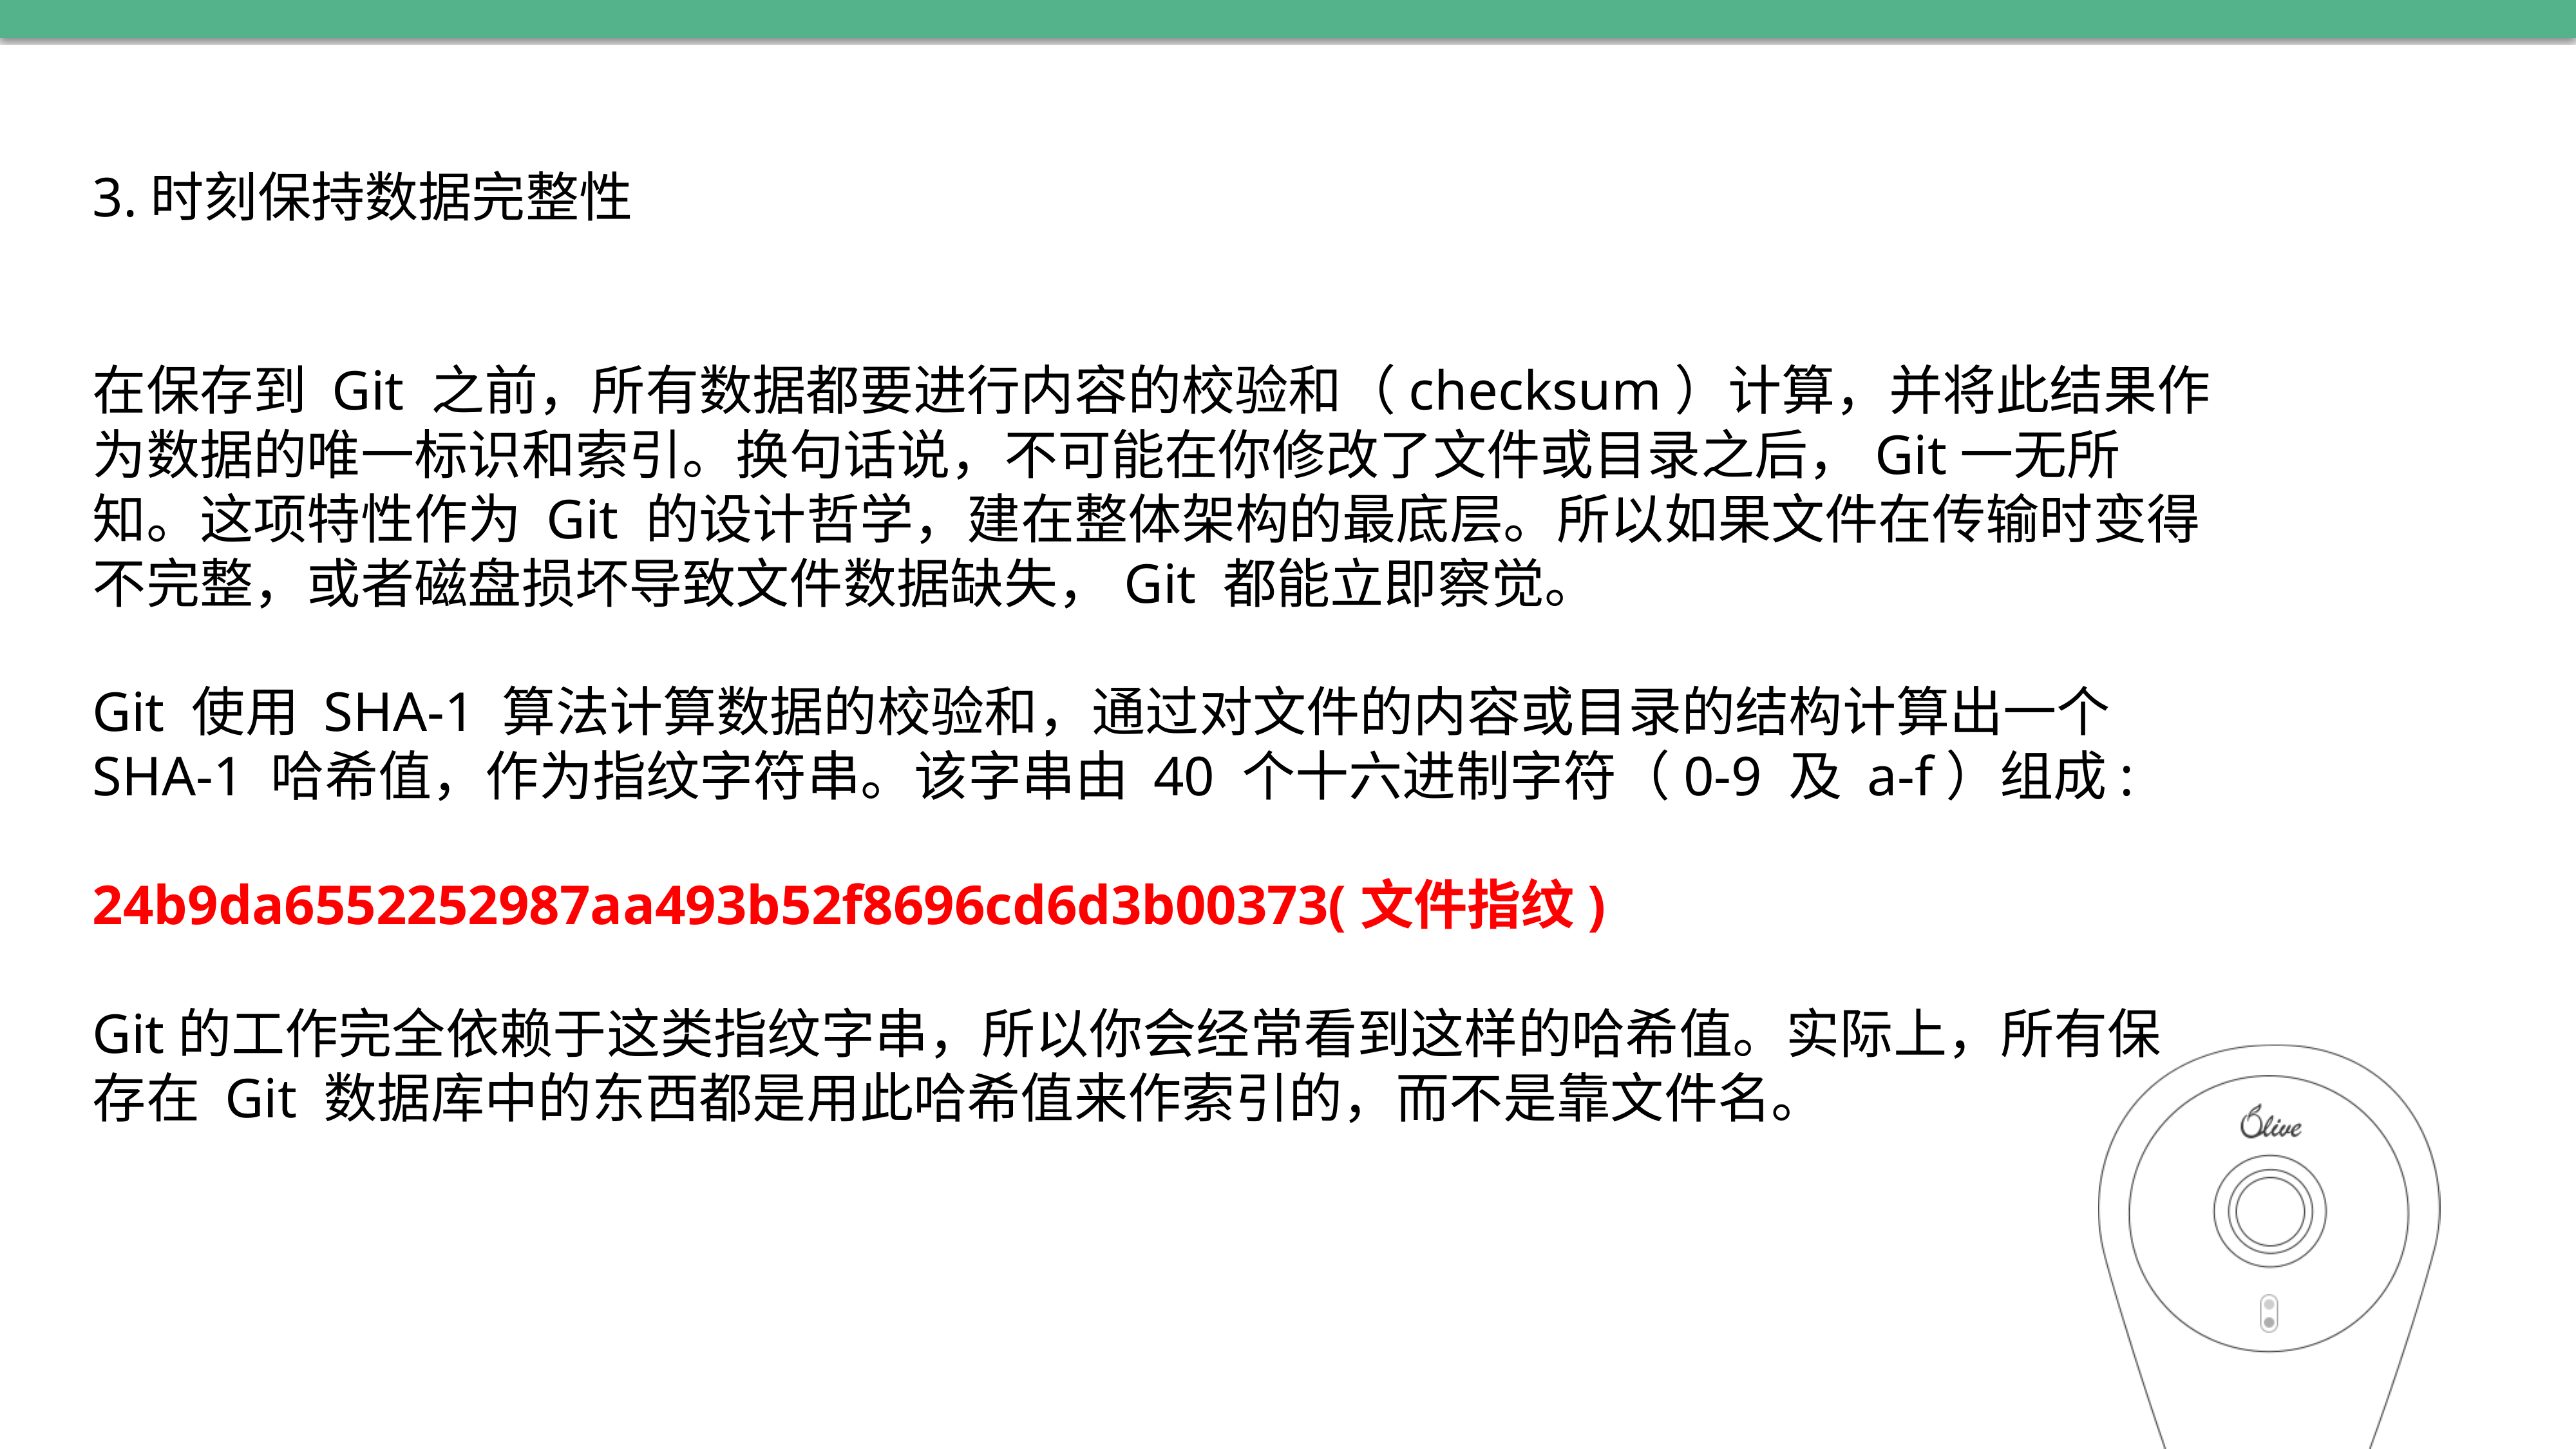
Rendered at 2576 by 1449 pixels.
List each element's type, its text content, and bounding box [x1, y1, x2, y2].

text_box 3.时刻保持数据完整性 在保存到 Git 之前，所有数据都要进行内容的校验和（checksum）计算，并将此结果作为数据的唯一标识和索引。换句话说，不可能在你修改了文件或目录之后，Git一无所知。这项特性作为 Git 的设计哲学，建在整体架构的最底层。所以如果文件在传输时变得不完整，或者磁盘损坏导致文件数据缺失，Git 都能立即察觉。 Git 使用 SHA-1 算法计算数据的校验和，通过对文件的内容或目录的结构计算出一个 SHA-1 哈希值，作为指纹字符串。该字串由 40 个十六进制字符（0-9 及 a-f）组成: 24b9da6552252987aa493b52f8696cd6d3b00373(文件指纹) Git的工作完全依赖于这类指纹字串，所以你会经常看到这样的哈希值。实际上，所有保存在 Git 数据库中的东西都是用此哈希值来作索引的，而不是靠文件名。 [83, 158, 2222, 1133]
picture [2098, 1045, 2441, 1449]
